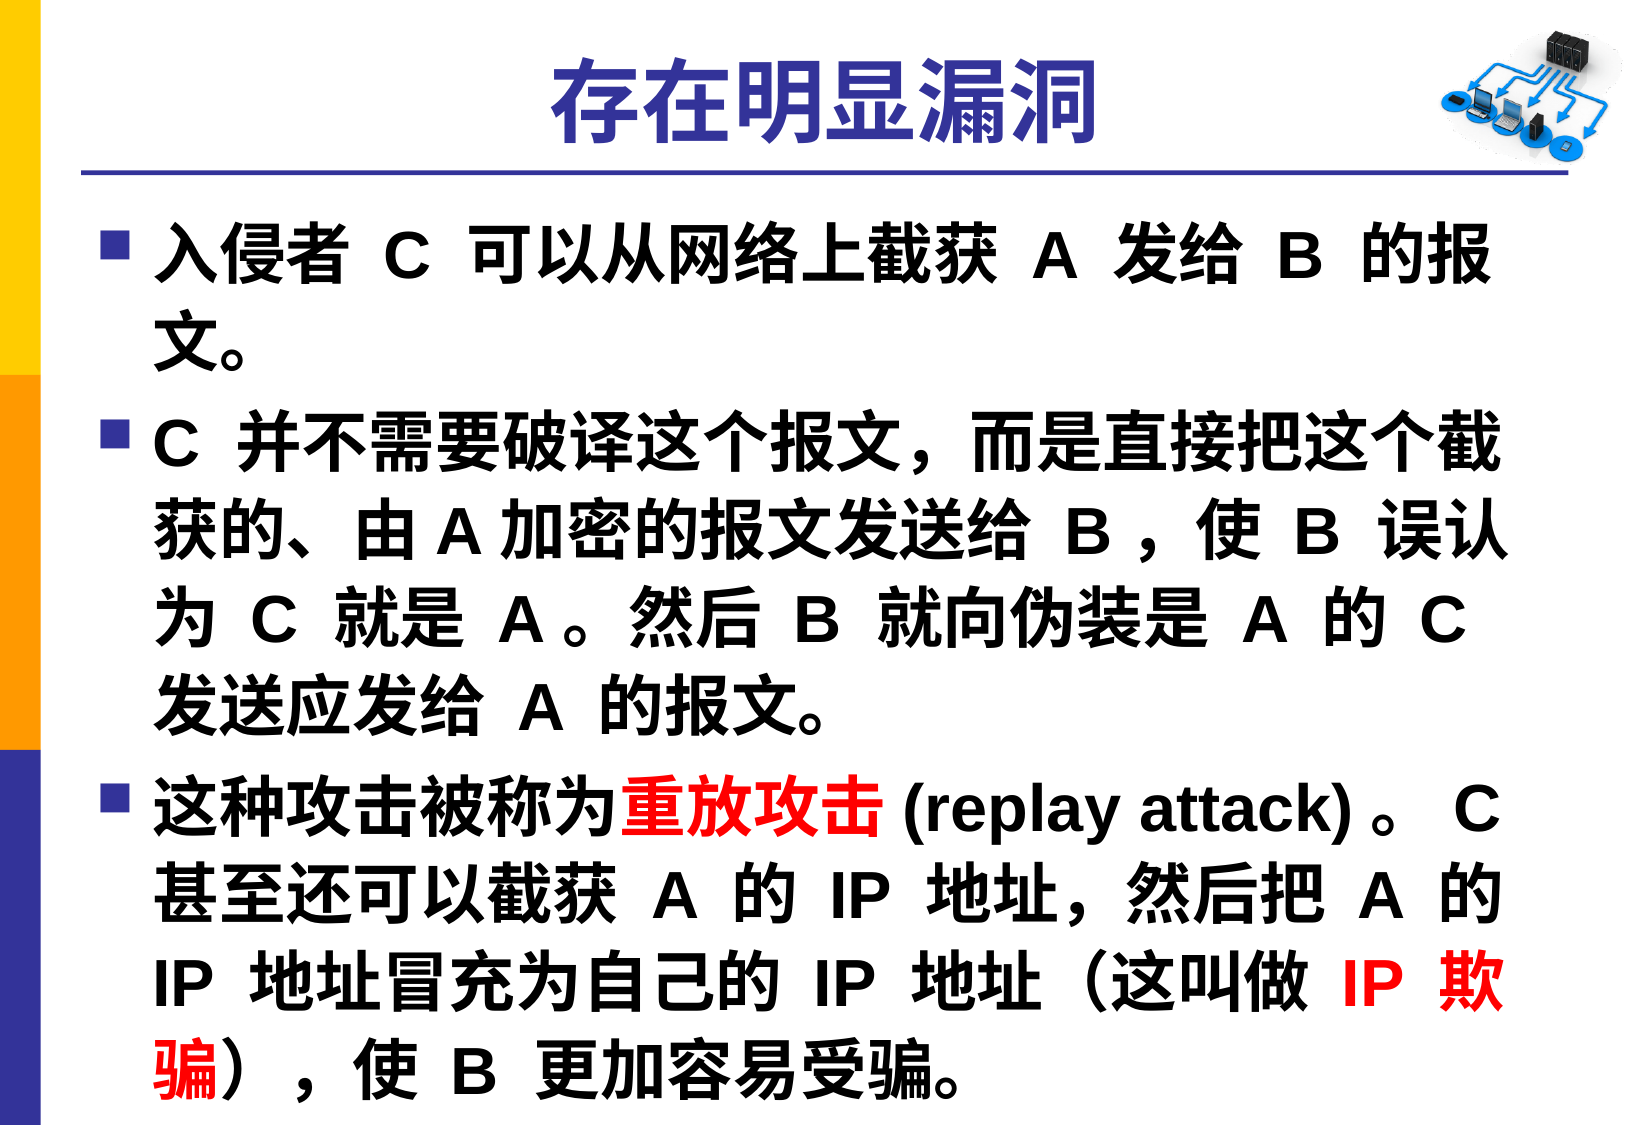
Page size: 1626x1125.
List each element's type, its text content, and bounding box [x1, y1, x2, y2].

title 存在明显漏洞 [81, 30, 1569, 161]
picture [1438, 30, 1624, 165]
list 入侵者 C 可以从网络上截获 A 发给 B 的报文。 C 并不需要破译这个报文，而是直接把这个截获的、由A加密的报文发送给 B，使 B 误认为 C 就是 A。然后 B 就向伪装是 A 的 C 发送应发给 A 的报文。 这种攻击被称为重放攻击(replay attack)。C 甚至还可以截获 A 的 IP 地址，然后把 A 的 IP 地址冒充为自己的 IP 地址（这叫做 IP 欺骗），使 B 更加容易受骗。 [81, 196, 1569, 1006]
